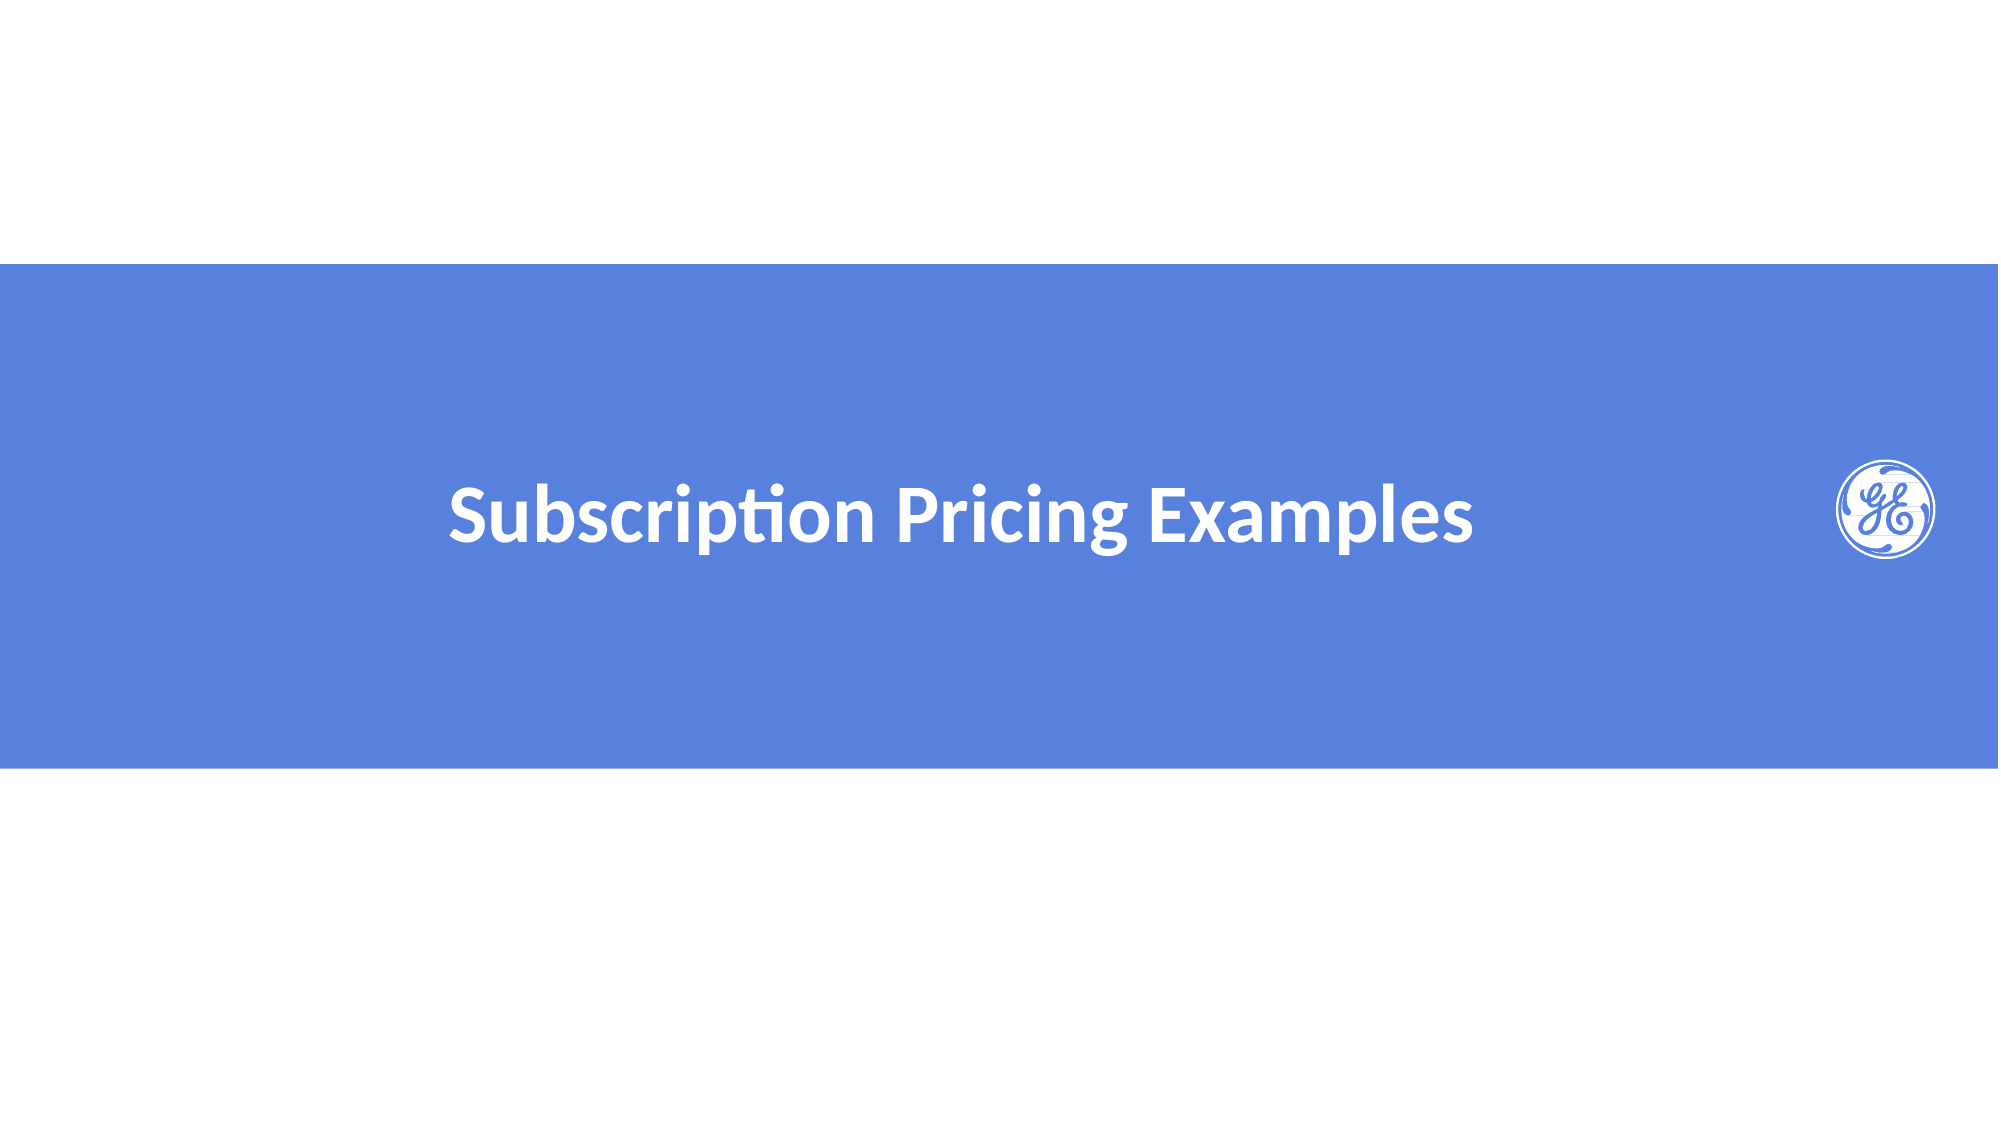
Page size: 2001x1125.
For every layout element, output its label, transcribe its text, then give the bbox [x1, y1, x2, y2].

text_box [0, 264, 1998, 769]
text_box Subscription Pricing Examples [14, 452, 1910, 539]
text_box [1845, 465, 1936, 559]
